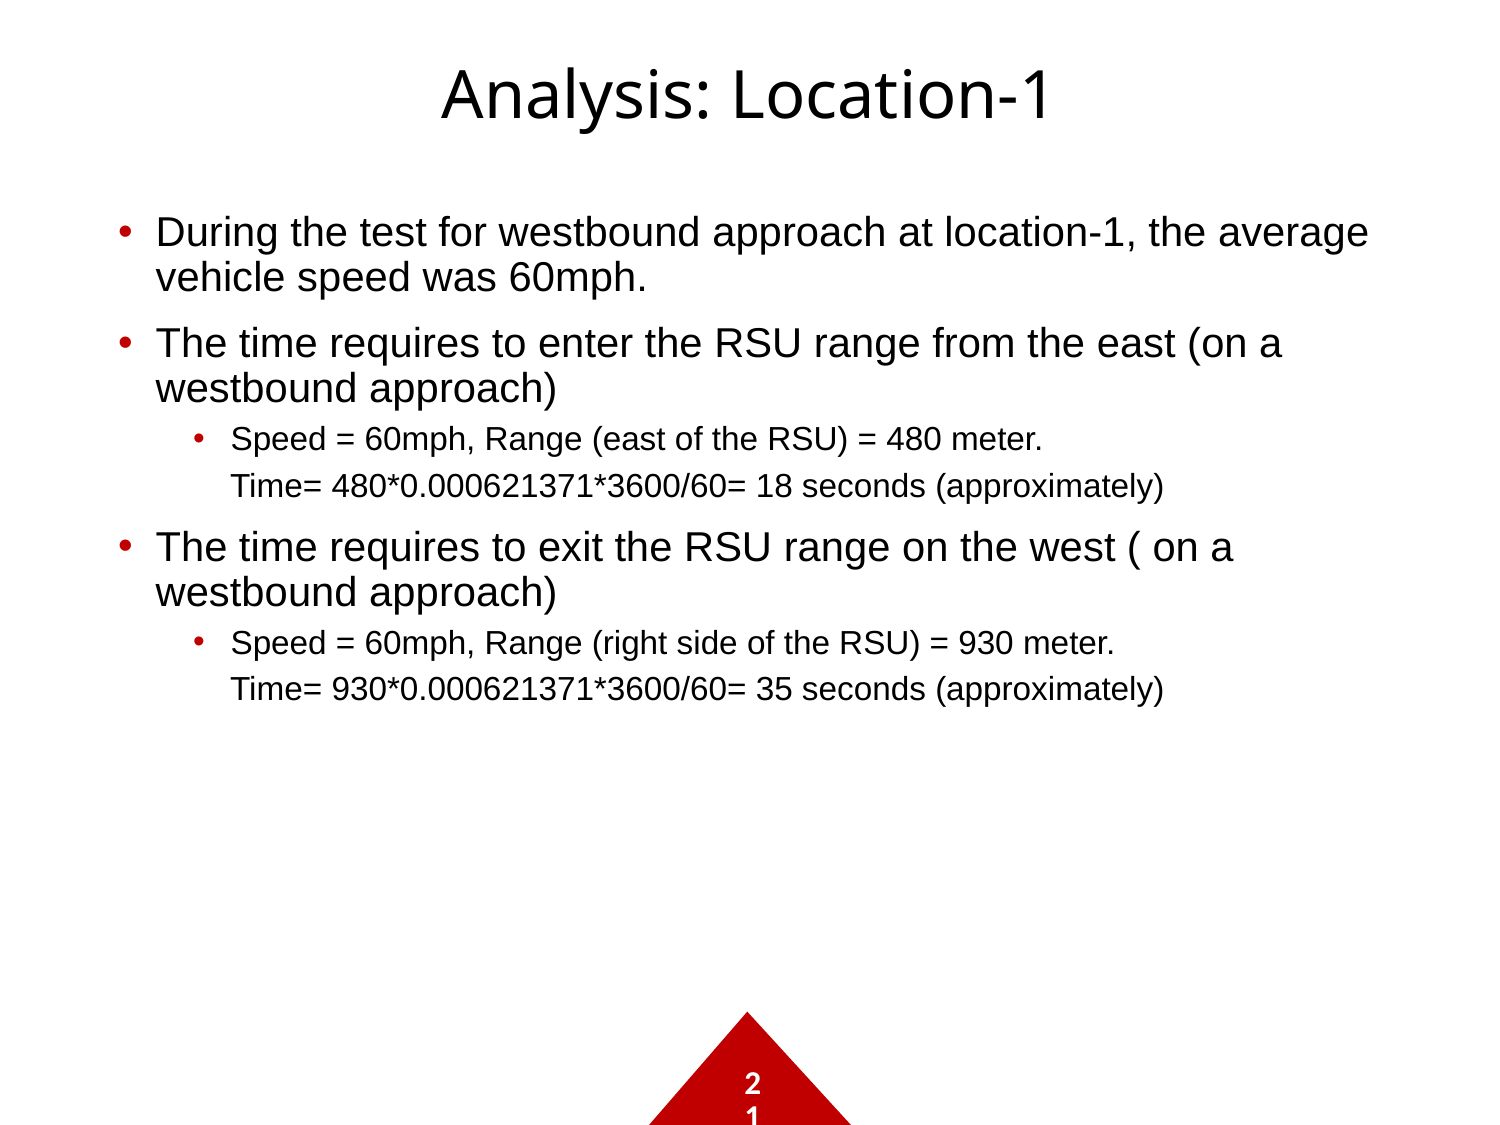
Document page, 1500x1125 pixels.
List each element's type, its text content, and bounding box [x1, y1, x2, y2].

slide_number 21 [729, 1051, 771, 1112]
text_box [649, 1011, 851, 1125]
list During the test for westbound approach at location-1, the average vehicle speed was 60mph. The time requires to enter the RSU range from the east (on a westbound approach) Speed = 60mph, Range (east of the RSU) = 480 meter. Time= 480*0.000621371*3600/60= 18 seconds (approximately) The time requires to exit the RSU range on the west ( on a westbound approach) Speed = 60mph, Range (right side of the RSU) = 930 meter. Time= 930*0.000621371*3600/60= 35 seconds (approximately) [103, 203, 1397, 939]
title Analysis: Location-1 [103, 3, 1397, 191]
